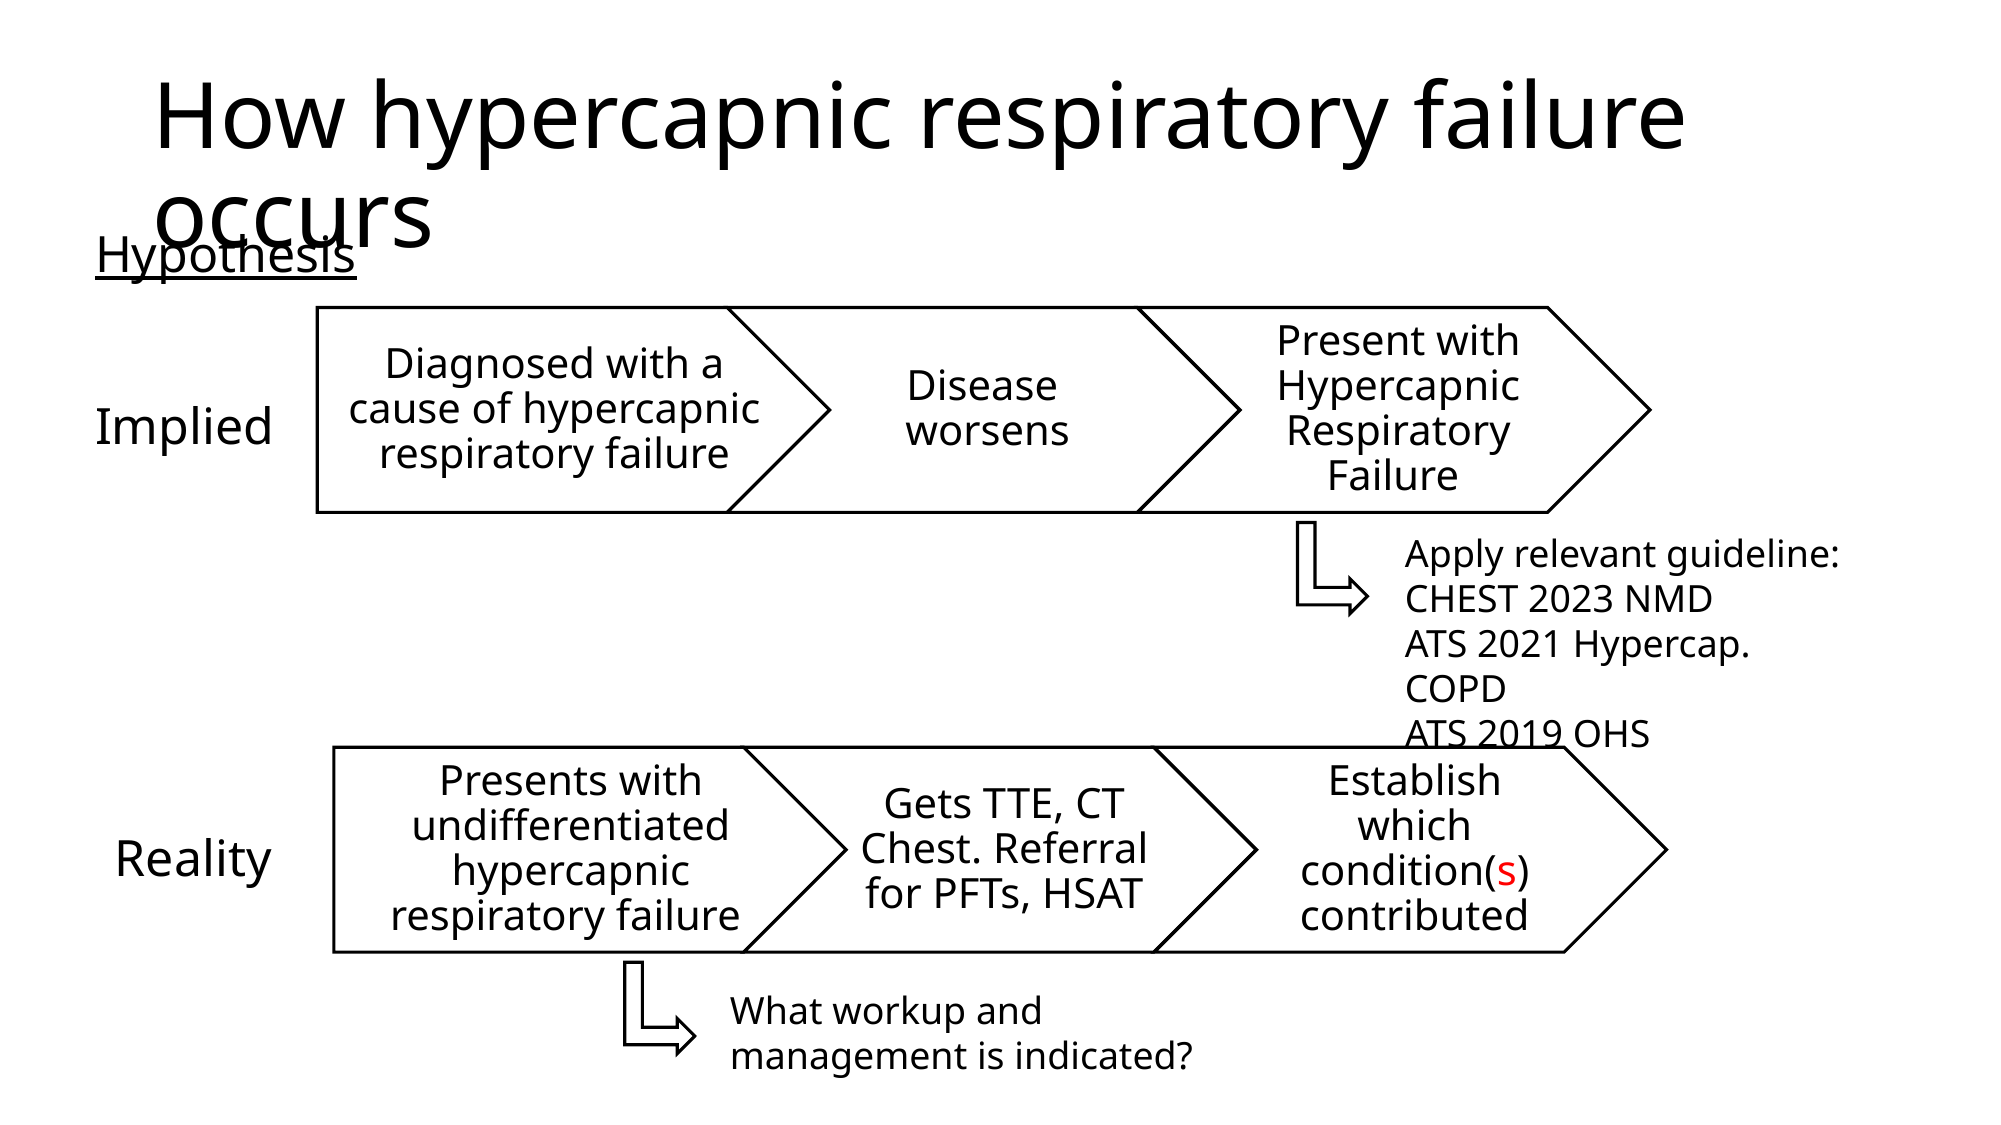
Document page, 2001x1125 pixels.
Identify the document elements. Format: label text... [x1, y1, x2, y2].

title How hypercapnic respiratory failure occurs [137, 59, 1863, 278]
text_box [316, 214, 1651, 606]
text_box What workup and management is indicated? [715, 1046, 1252, 1085]
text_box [332, 654, 1668, 1046]
text_box Apply relevant guideline: CHEST 2023 NMD ATS 2021 Hypercap. COPD ATS 2019 OHS [1390, 522, 1863, 763]
text_box Reality [100, 819, 332, 895]
text_box [1295, 606, 1360, 618]
text_box [623, 1046, 688, 1058]
text_box Hypothesis [80, 214, 316, 290]
text_box Implied [80, 386, 314, 462]
